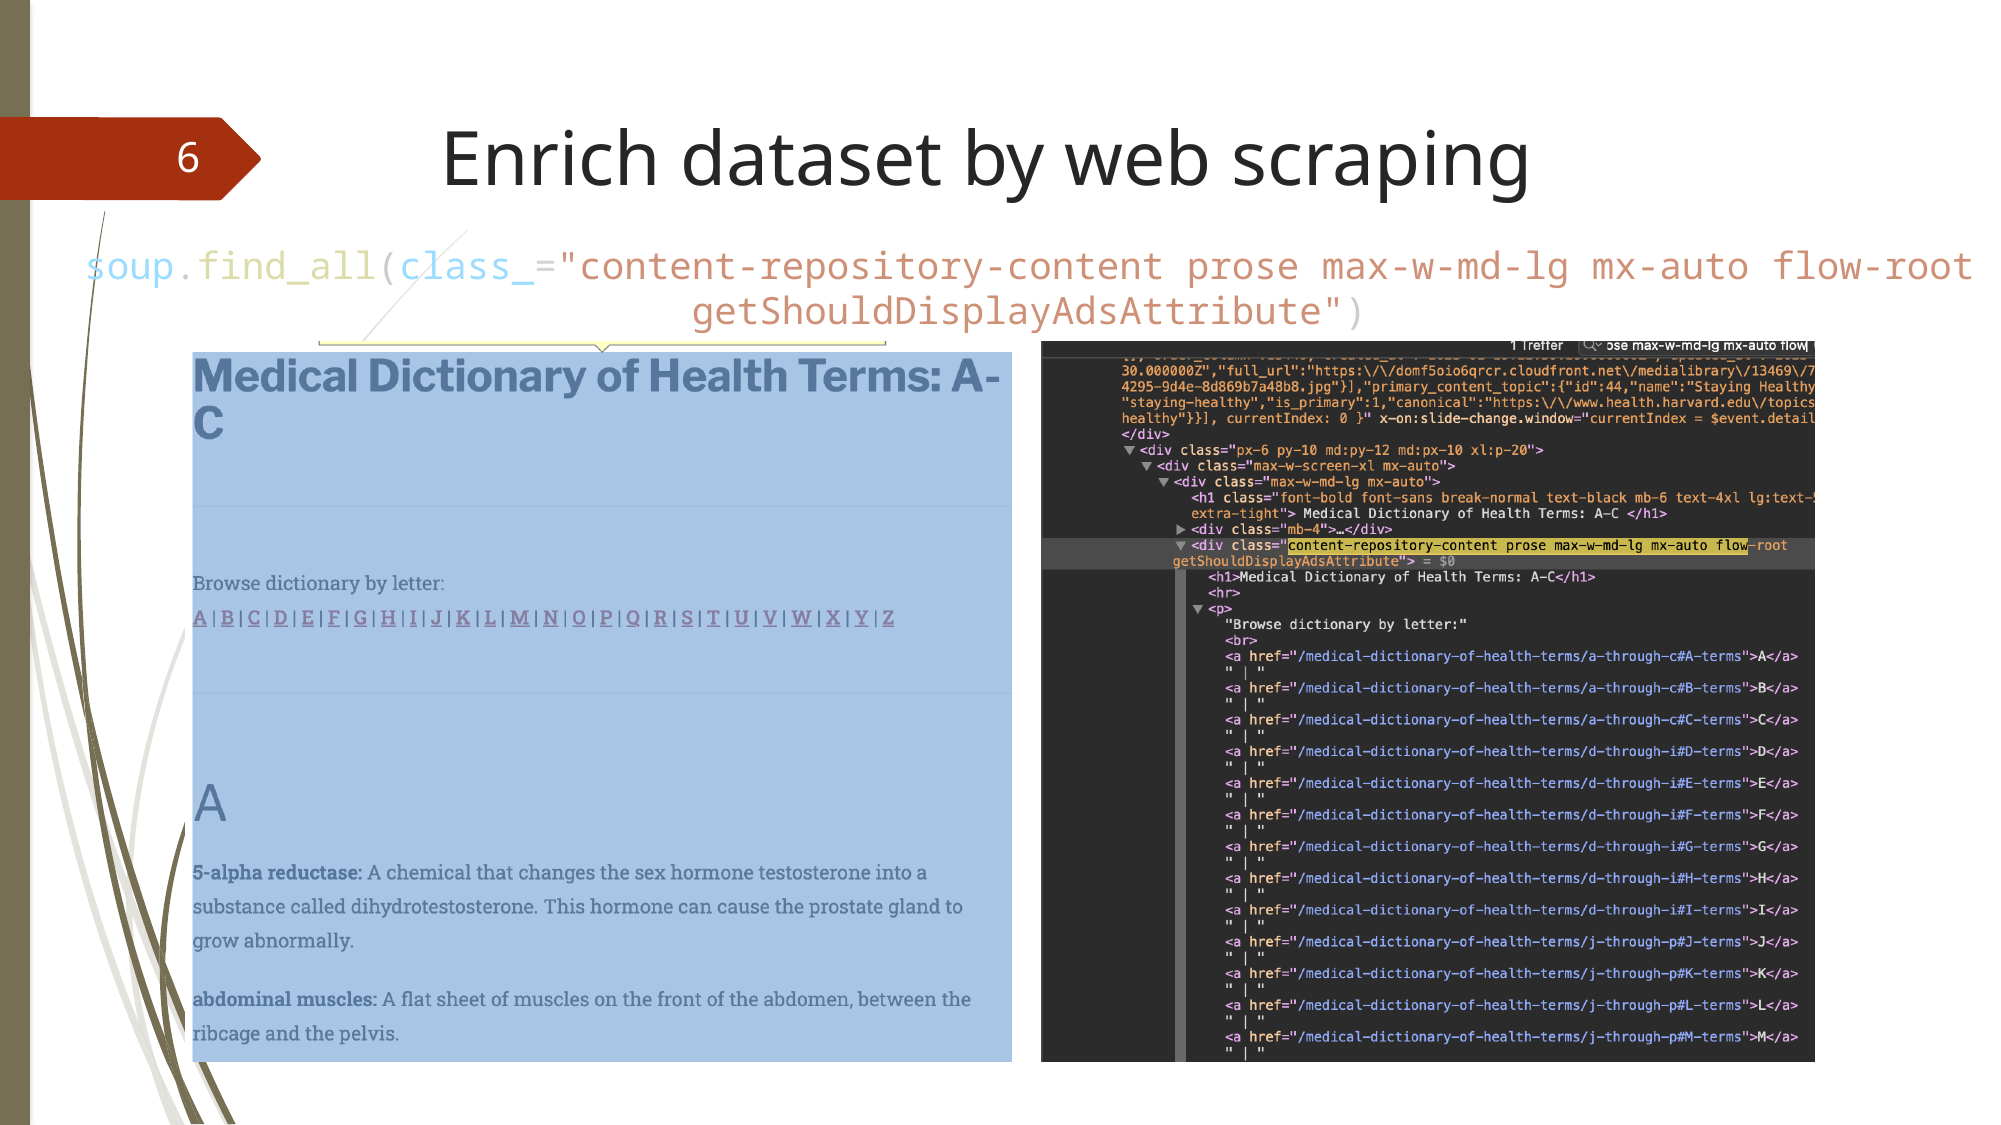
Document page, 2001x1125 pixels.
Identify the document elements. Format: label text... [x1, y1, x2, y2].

picture [185, 341, 1815, 1062]
text_box soup.find_all(class_="content-repository-content prose max-w-md-lg mx-auto flow-root getShouldDisplayAdsAttribute") [58, 235, 2000, 340]
title Enrich dataset by web scraping [425, 102, 1888, 223]
slide_number 6 [87, 129, 216, 190]
